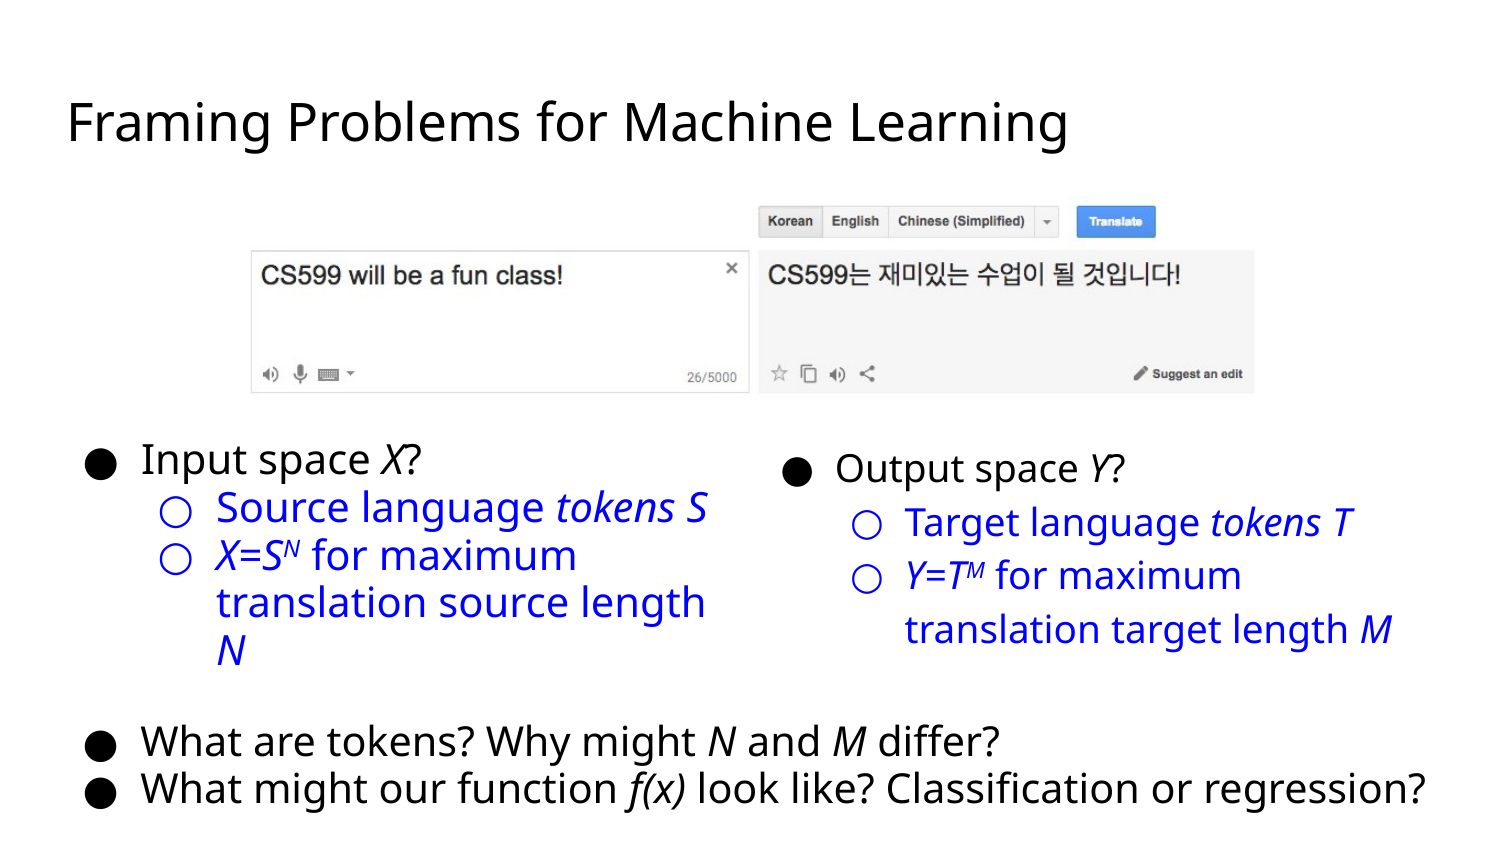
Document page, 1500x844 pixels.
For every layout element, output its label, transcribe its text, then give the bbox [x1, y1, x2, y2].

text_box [241, 197, 1259, 404]
list What are tokens? Why might N and M differ? What might our function f(x) look like? Classification or regression? [51, 704, 1449, 830]
title Framing Problems for Machine Learning [51, 72, 1449, 167]
list Output space Y? Target language tokens T Y=TM for maximum translation target length M [750, 421, 1449, 704]
list Input space X? Source language tokens S X=SN for maximum translation source length N [51, 421, 750, 704]
